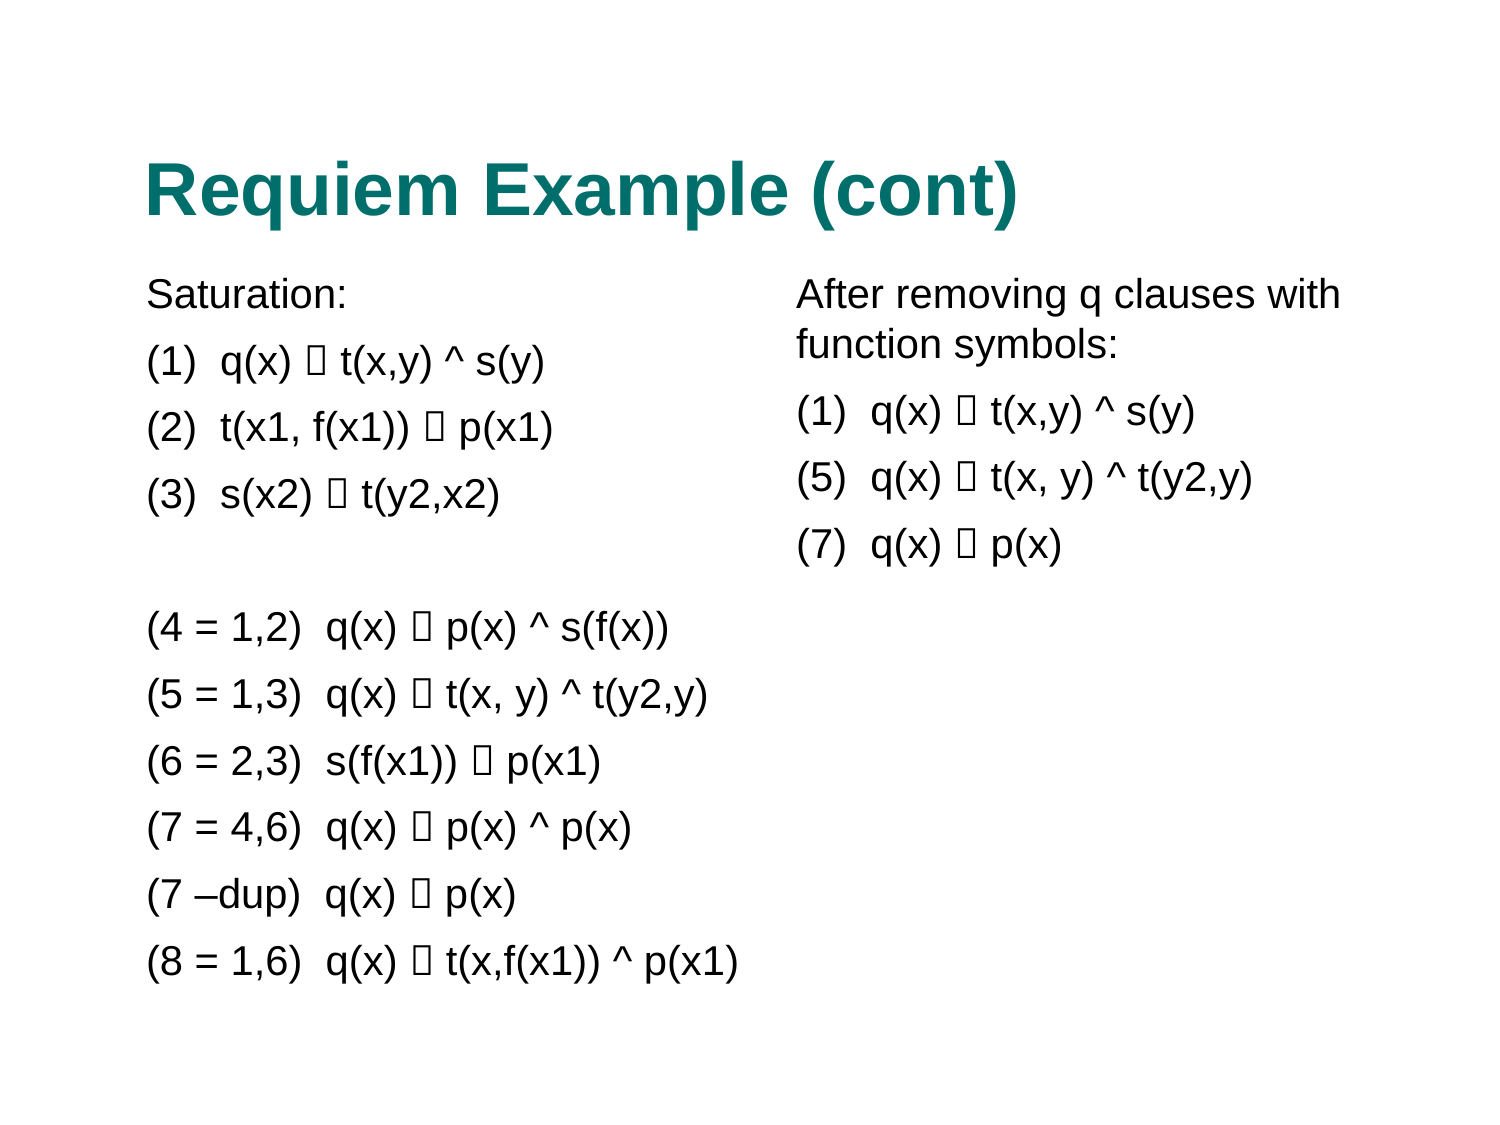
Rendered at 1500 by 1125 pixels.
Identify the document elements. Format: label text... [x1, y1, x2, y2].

list After removing q clauses with function symbols: (1) q(x)  t(x,y) ^ s(y) (5) q(x)  t(x, y) ^ t(y2,y) (7) q(x)  p(x) [781, 259, 1407, 1012]
list Saturation: (1) q(x)  t(x,y) ^ s(y) (2) t(x1, f(x1))  p(x1) (3) s(x2)  t(y2,x2) (4 = 1,2) q(x)  p(x) ^ s(f(x)) (5 = 1,3) q(x)  t(x, y) ^ t(y2,y) (6 = 2,3) s(f(x1))  p(x1) (7 = 4,6) q(x)  p(x) ^ p(x) (7 –dup) q(x)  p(x) (8 = 1,6) q(x)  t(x,f(x1)) ^ p(x1) [130, 259, 781, 1012]
title Requiem Example (cont) [129, 120, 1406, 251]
